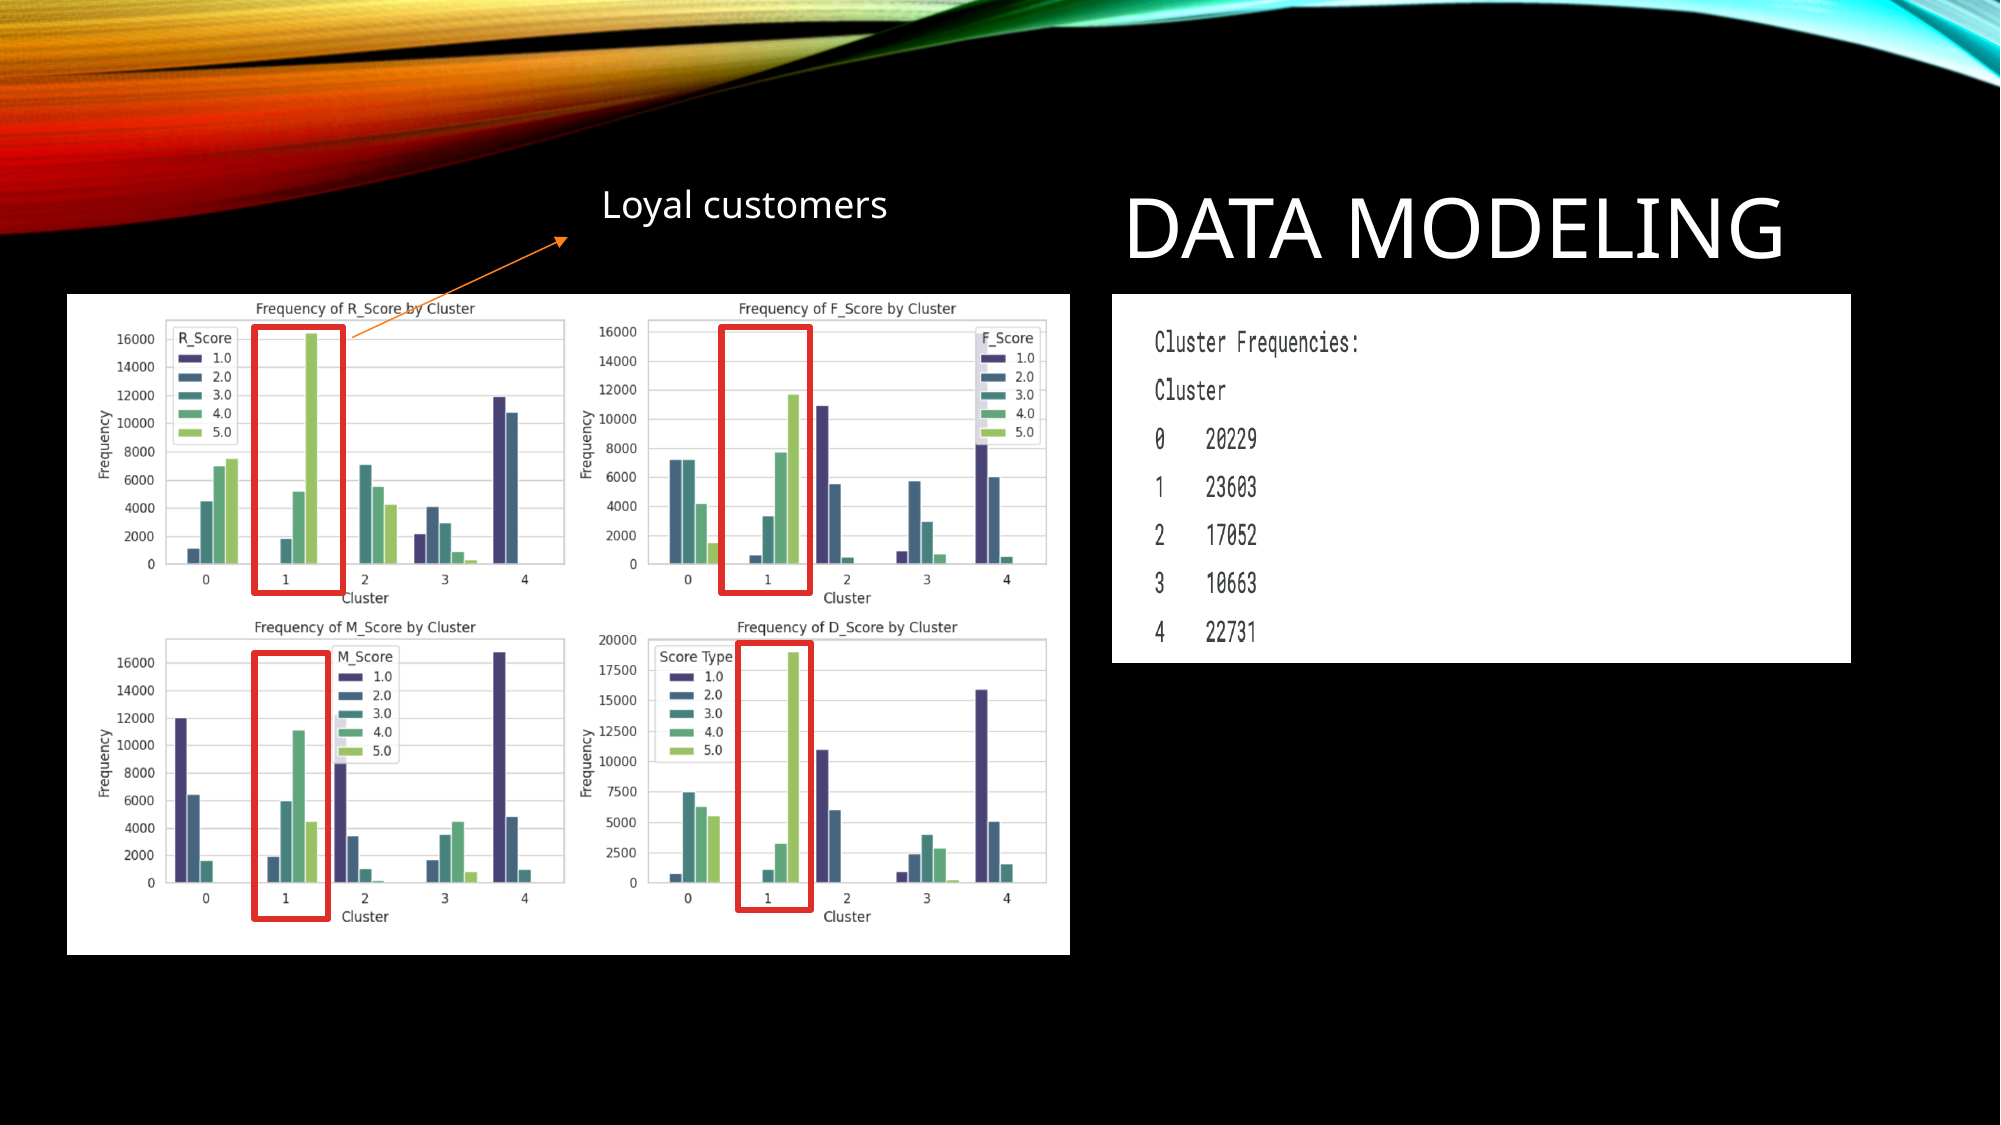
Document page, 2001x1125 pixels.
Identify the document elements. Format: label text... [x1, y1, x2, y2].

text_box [351, 236, 569, 338]
title Data modeling [474, 125, 1888, 338]
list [67, 294, 1071, 955]
text_box Loyal customers [586, 174, 941, 234]
picture [1111, 294, 1851, 664]
picture [0, 0, 2000, 237]
